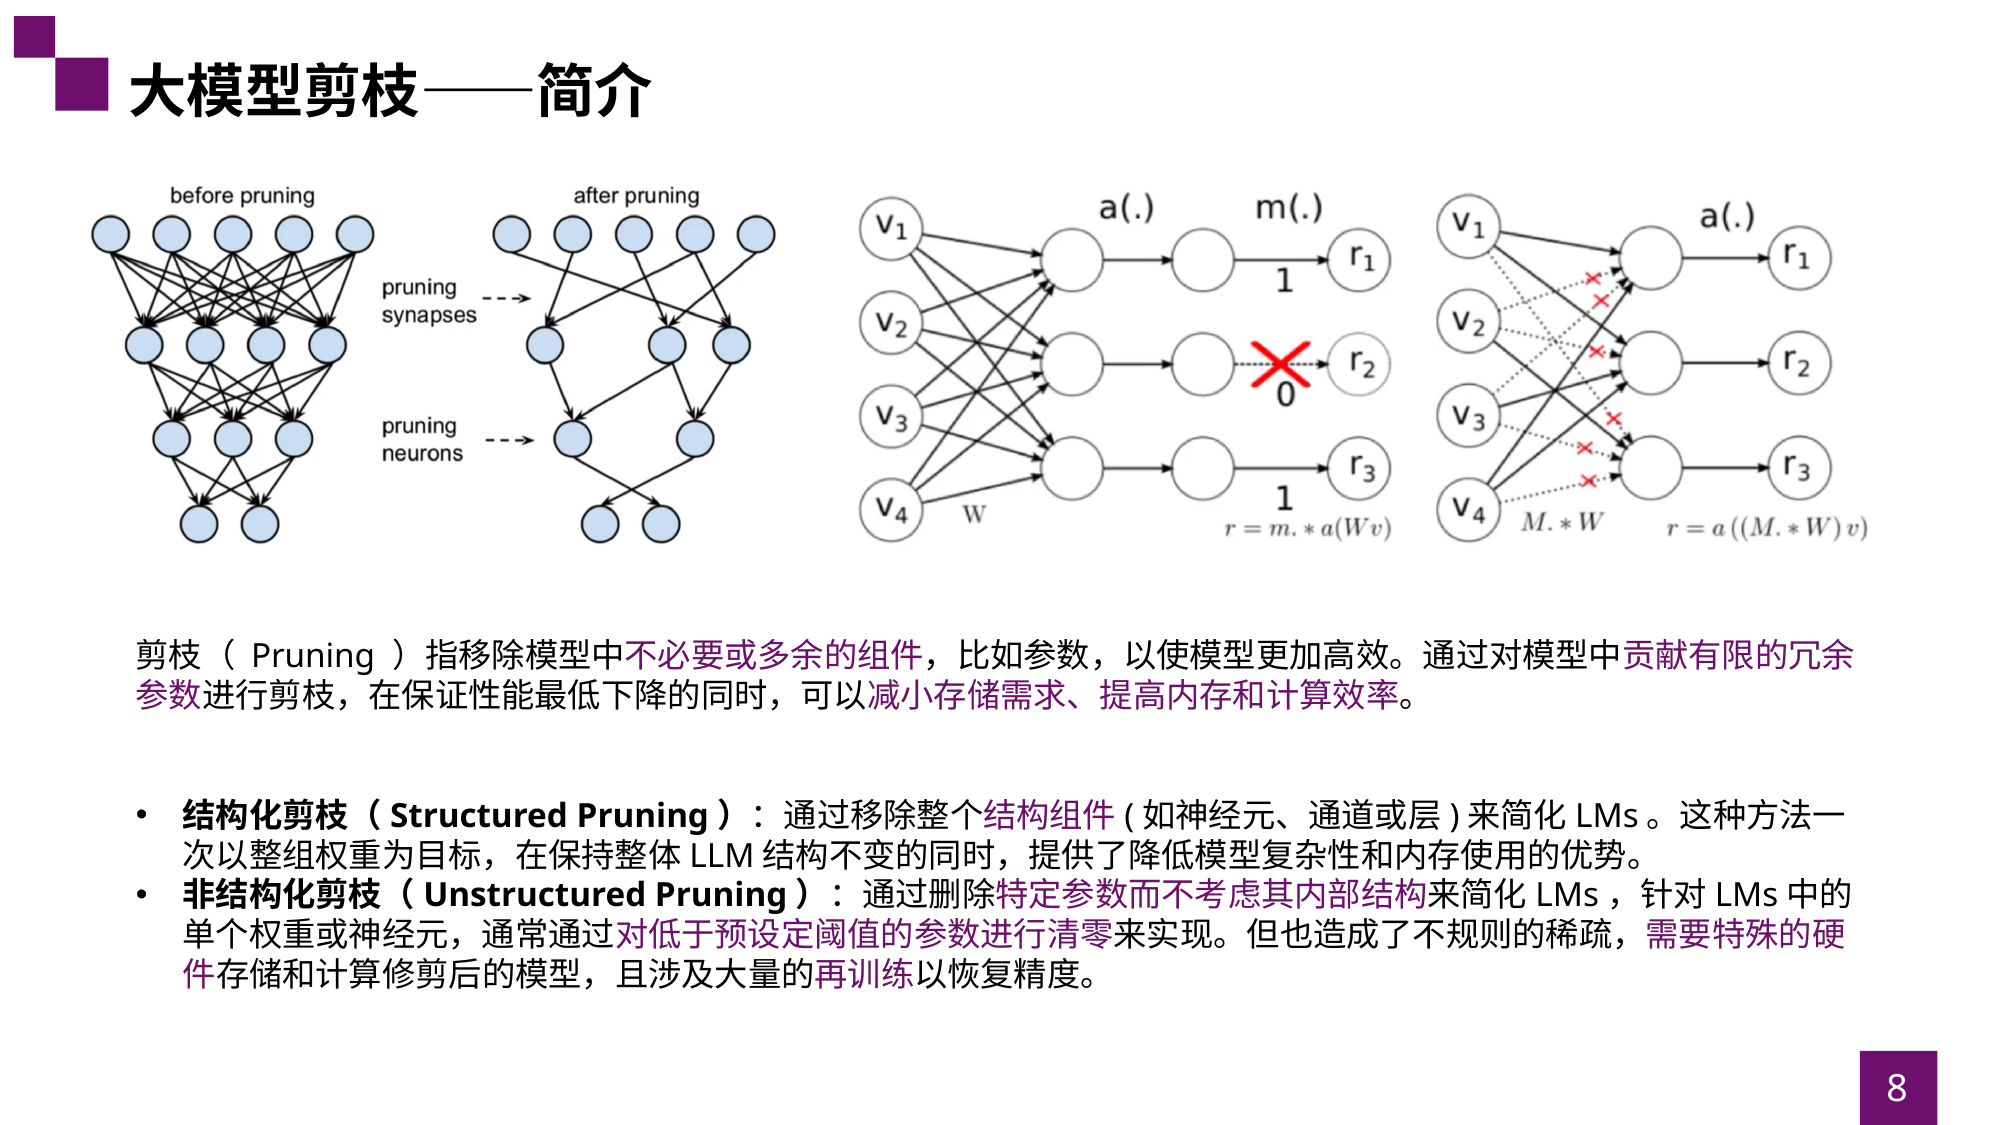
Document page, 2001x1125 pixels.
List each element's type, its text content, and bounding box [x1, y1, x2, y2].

text_box 大模型剪枝——简介 [113, 47, 1000, 132]
text_box [13, 15, 56, 59]
text_box 8 [1871, 1056, 1926, 1117]
text_box [54, 57, 109, 112]
picture [841, 167, 1879, 557]
picture [67, 167, 792, 557]
text_box 剪枝（ Pruning ）指移除模型中不必要或多余的组件，比如参数，以使模型更加高效。通过对模型中贡献有限的冗余参数进行剪枝，在保证性能最低下降的同时，可以减小存储需求、提高内存和计算效率。 结构化剪枝（Structured Pruning）：通过移除整个结构组件(如神经元、通道或层)来简化LMs。这种方法一次以整组权重为目标，在保持整体LLM结构不变的同时，提供了降低模型复杂性和内存使用的优势。 非结构化剪枝（Unstructured Pruning）：通过删除特定参数而不考虑其内部结构来简化LMs，针对LMs中的单个权重或神经元，通常通过对低于预设定阈值的参数进行清零来实现。但也造成了不规则的稀疏，需要特殊的硬件存储和计算修剪后的模型，且涉及大量的再训练以恢复精度。 [121, 626, 1879, 1041]
text_box [1859, 1050, 1939, 1125]
